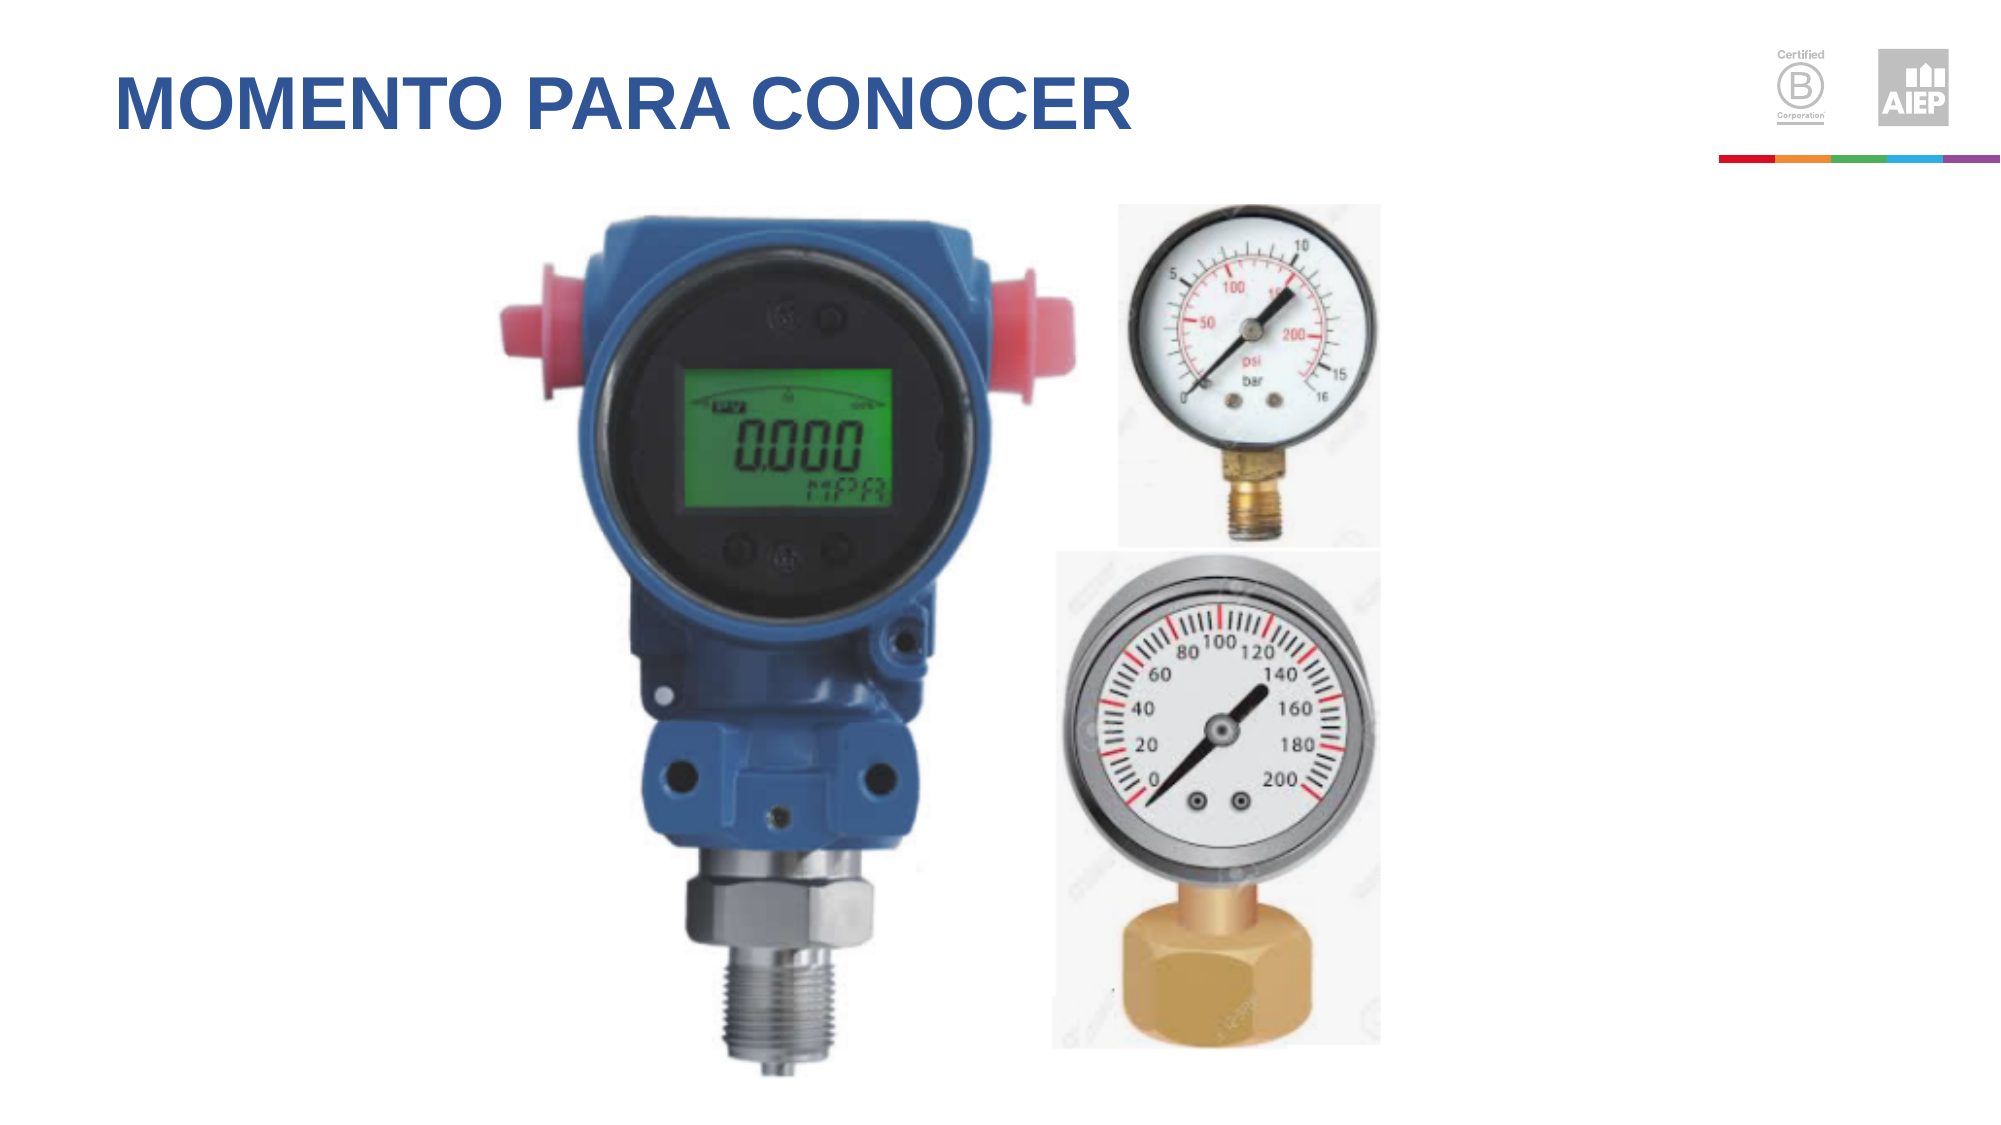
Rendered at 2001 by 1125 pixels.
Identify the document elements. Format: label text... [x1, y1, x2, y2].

picture [491, 204, 1383, 1094]
title Momento para conocer [99, 48, 1719, 163]
